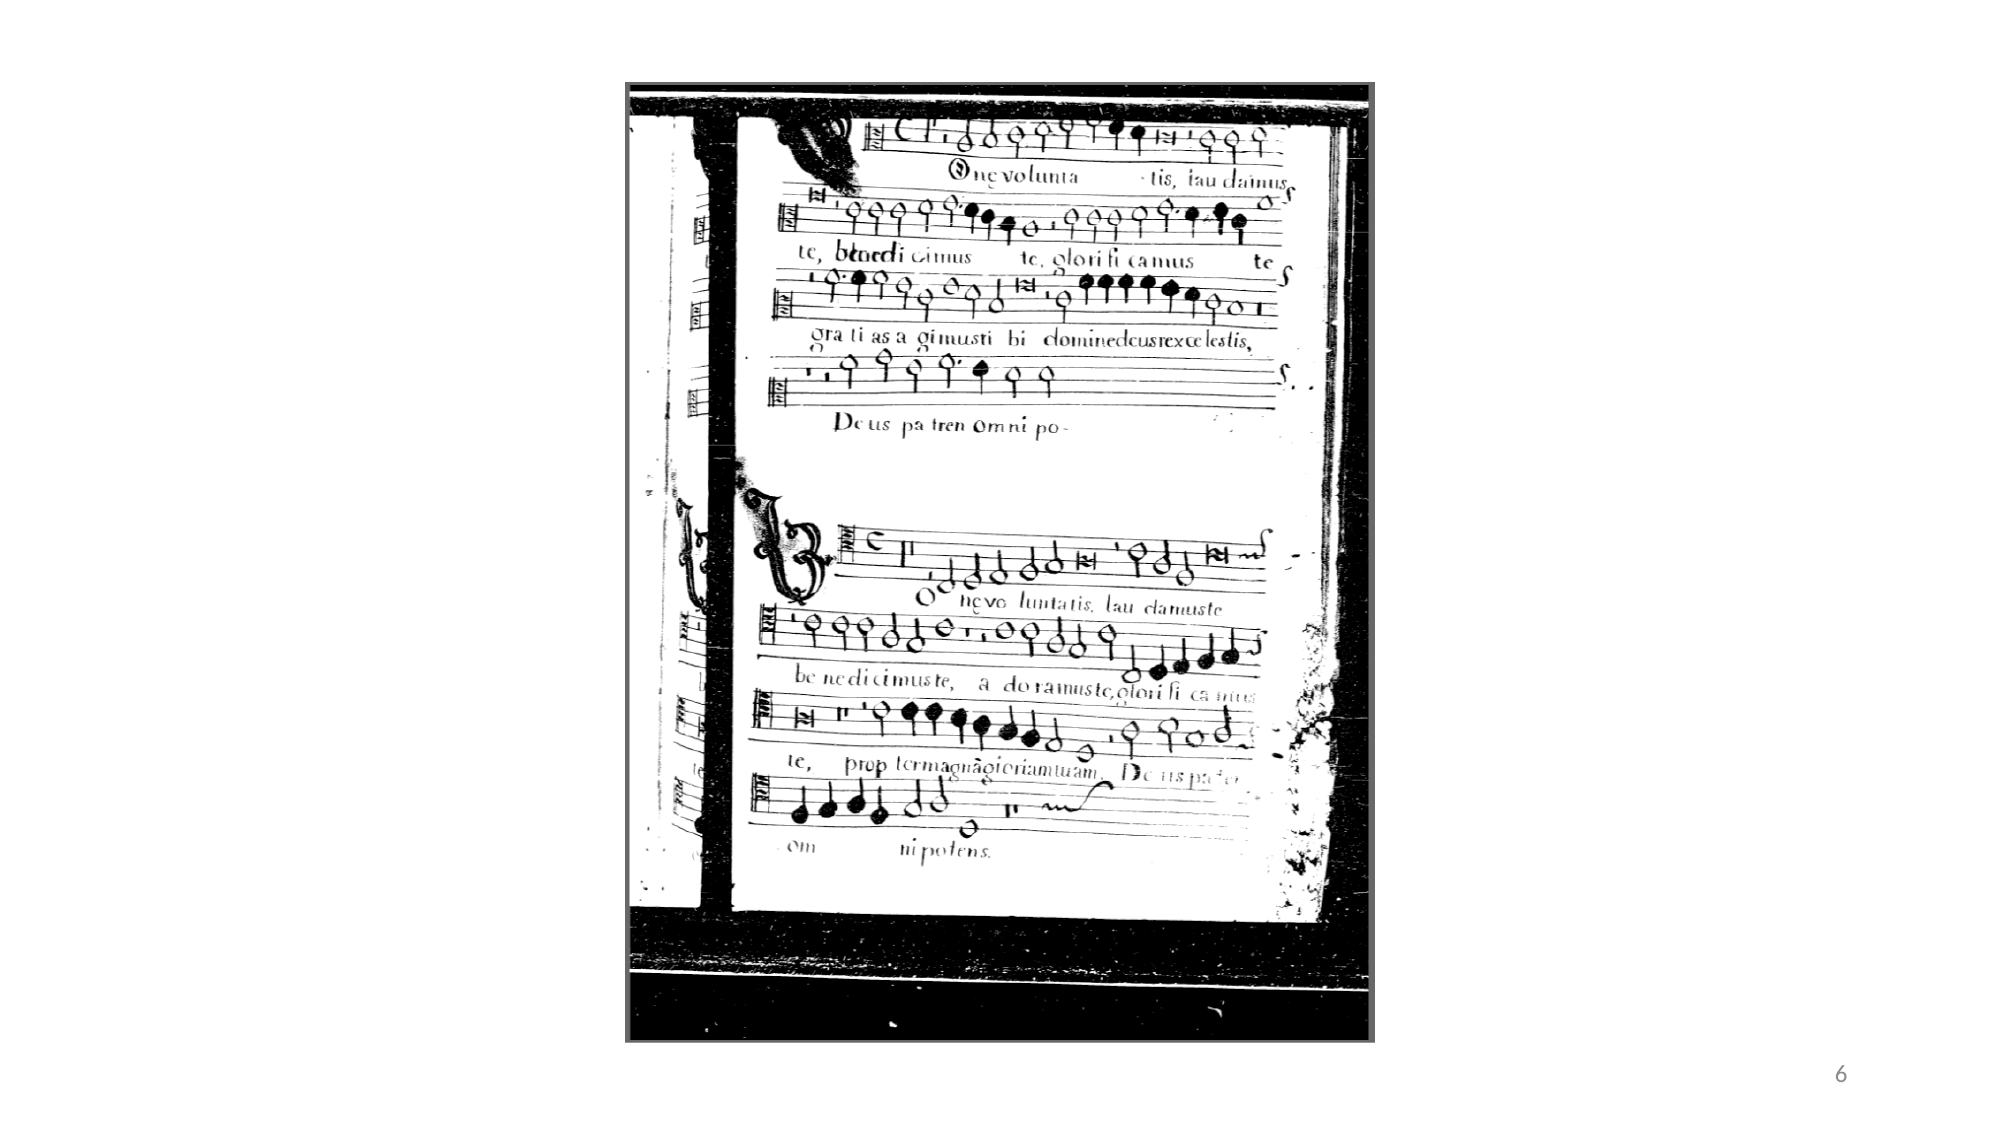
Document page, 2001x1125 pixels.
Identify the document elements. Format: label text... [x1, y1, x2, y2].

slide_number 6 [1412, 1042, 1863, 1103]
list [625, 82, 1375, 1043]
